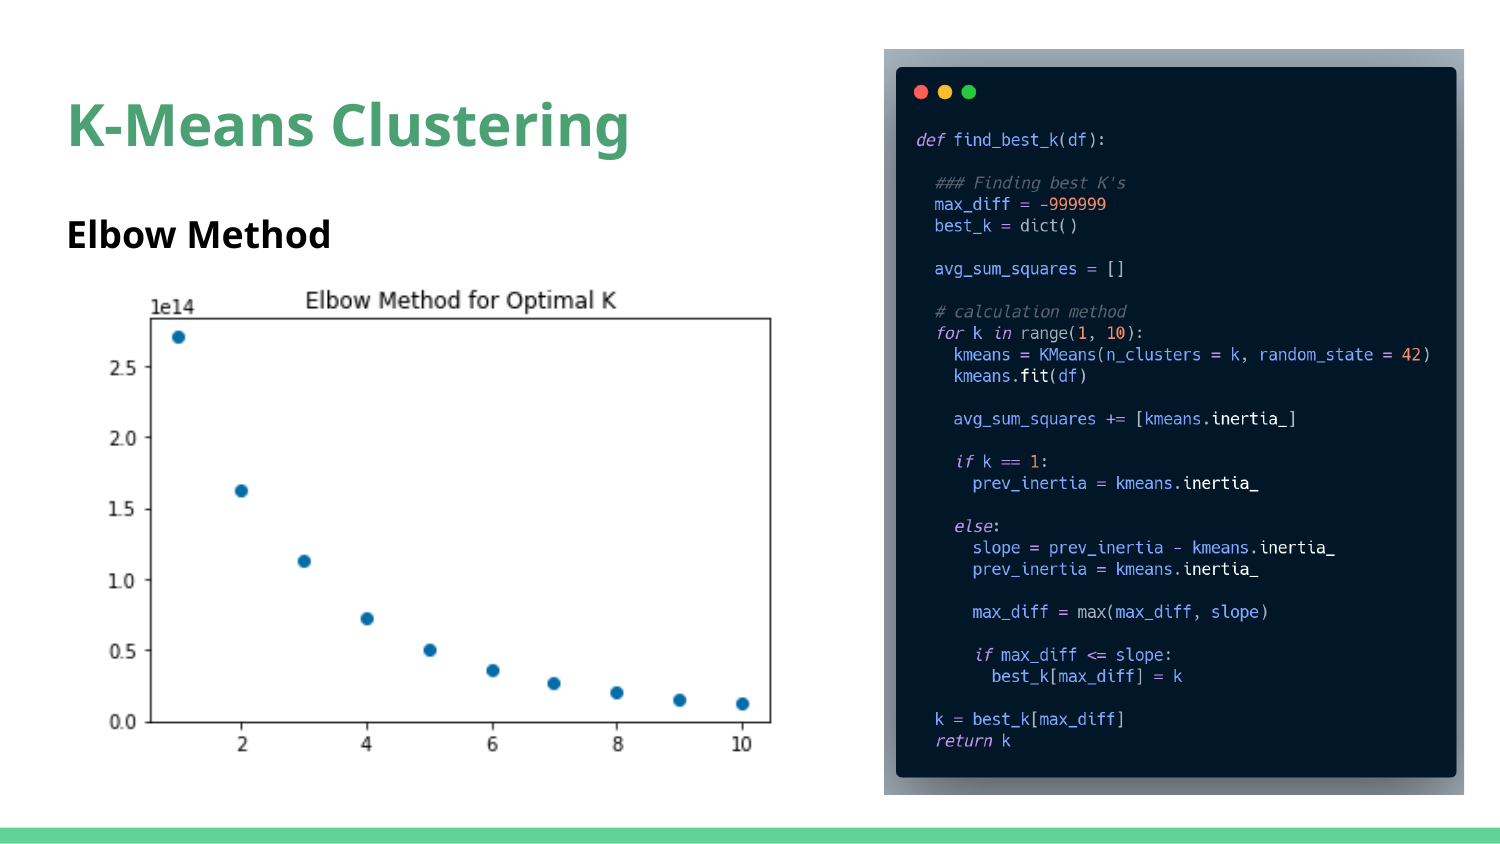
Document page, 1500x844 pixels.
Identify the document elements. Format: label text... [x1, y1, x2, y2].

title K-Means Clustering [51, 72, 878, 167]
list Elbow Method [51, 189, 878, 750]
picture [883, 48, 1465, 795]
picture [93, 283, 805, 772]
